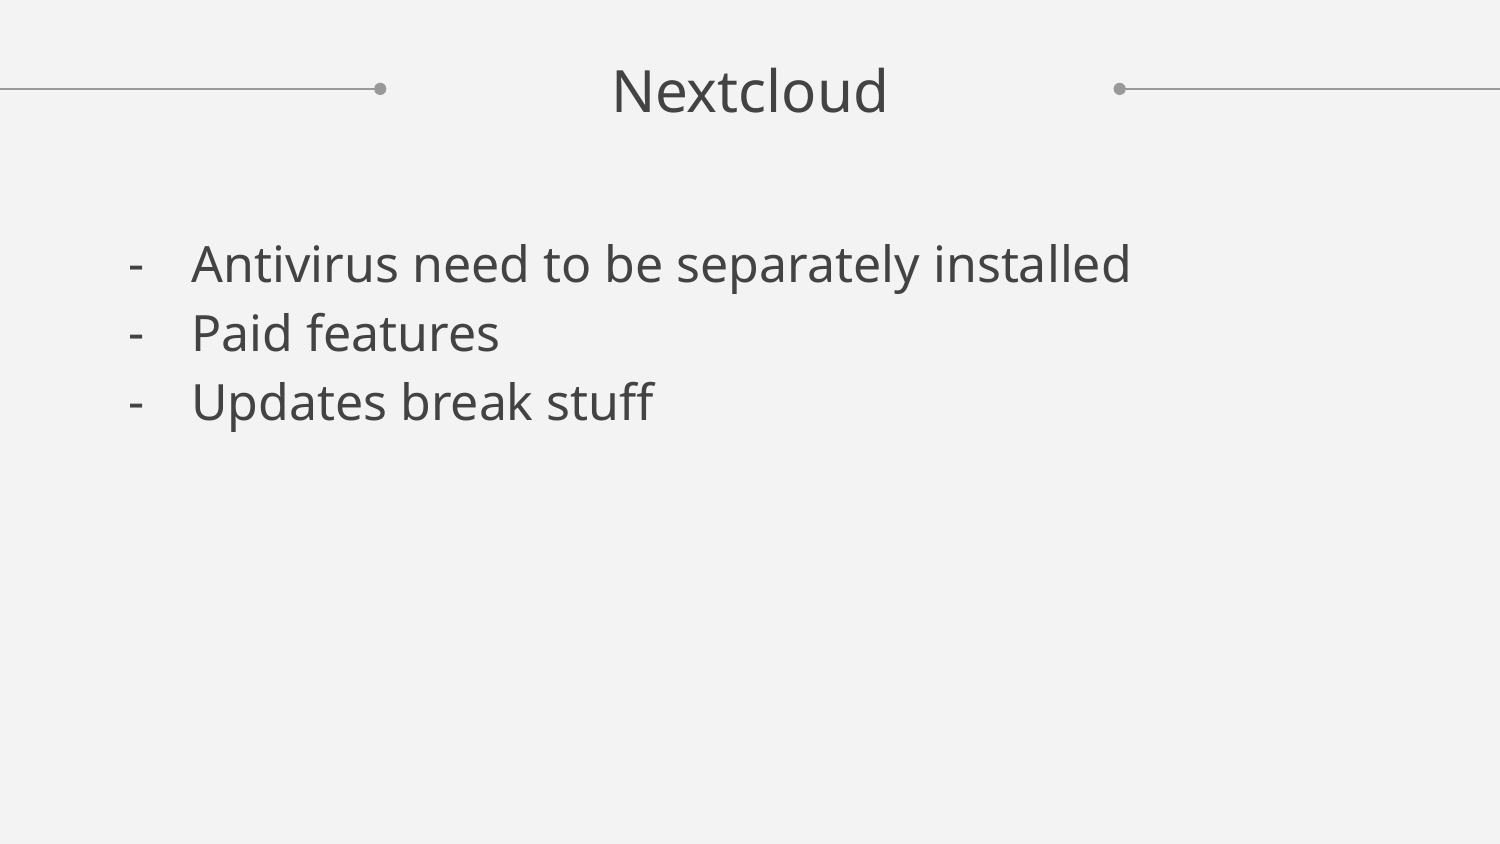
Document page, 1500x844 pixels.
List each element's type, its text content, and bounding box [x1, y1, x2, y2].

title Nextcloud [380, 39, 1120, 139]
list Antivirus need to be separately installed Paid features Updates break stuff [101, 208, 1399, 736]
